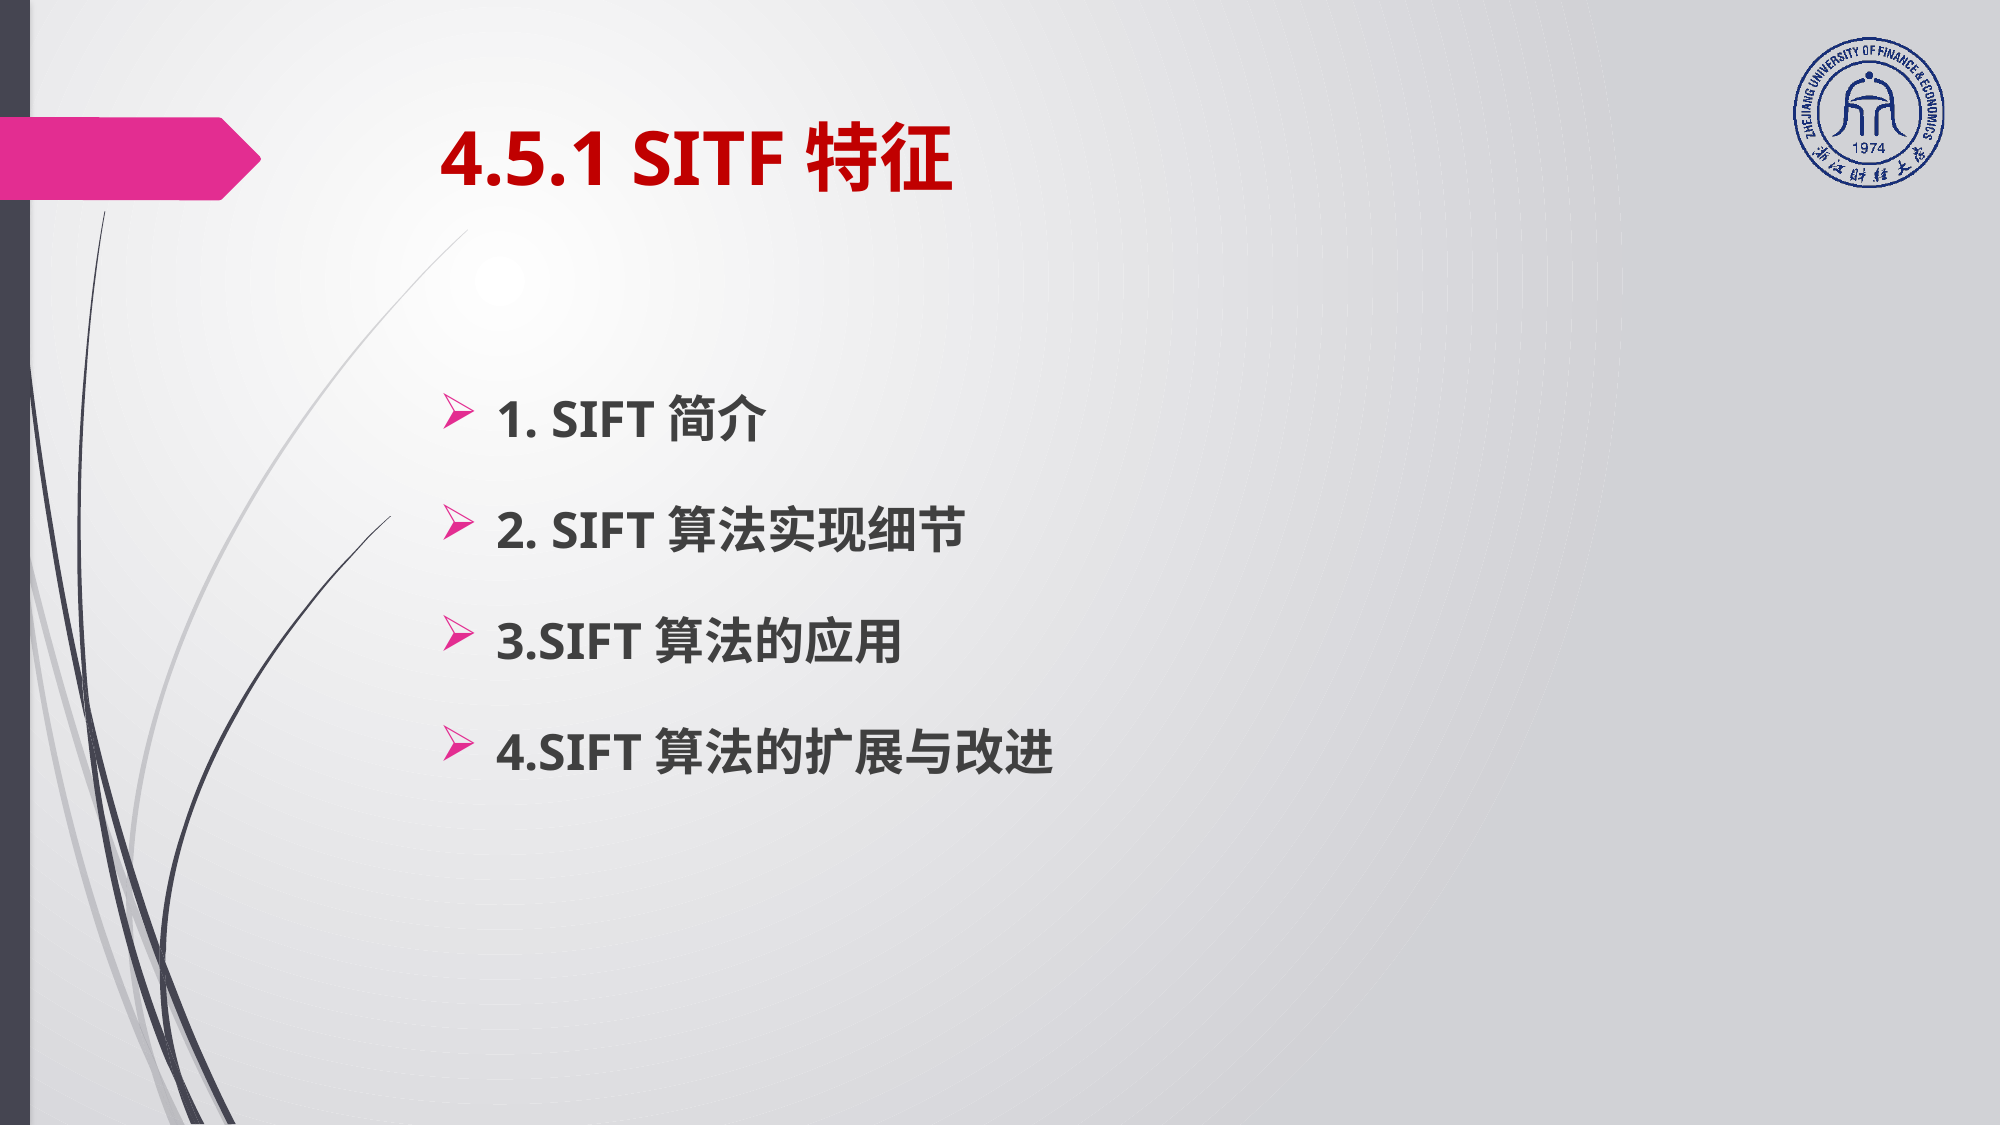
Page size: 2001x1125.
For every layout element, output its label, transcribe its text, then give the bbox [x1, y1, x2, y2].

picture [1793, 37, 1945, 188]
list 1. SIFT简介 2. SIFT算法实现细节 3.SIFT算法的应用 4.SIFT算法的扩展与改进 [424, 350, 1888, 970]
title 4.5.1 SITF特征 [425, 102, 1888, 313]
